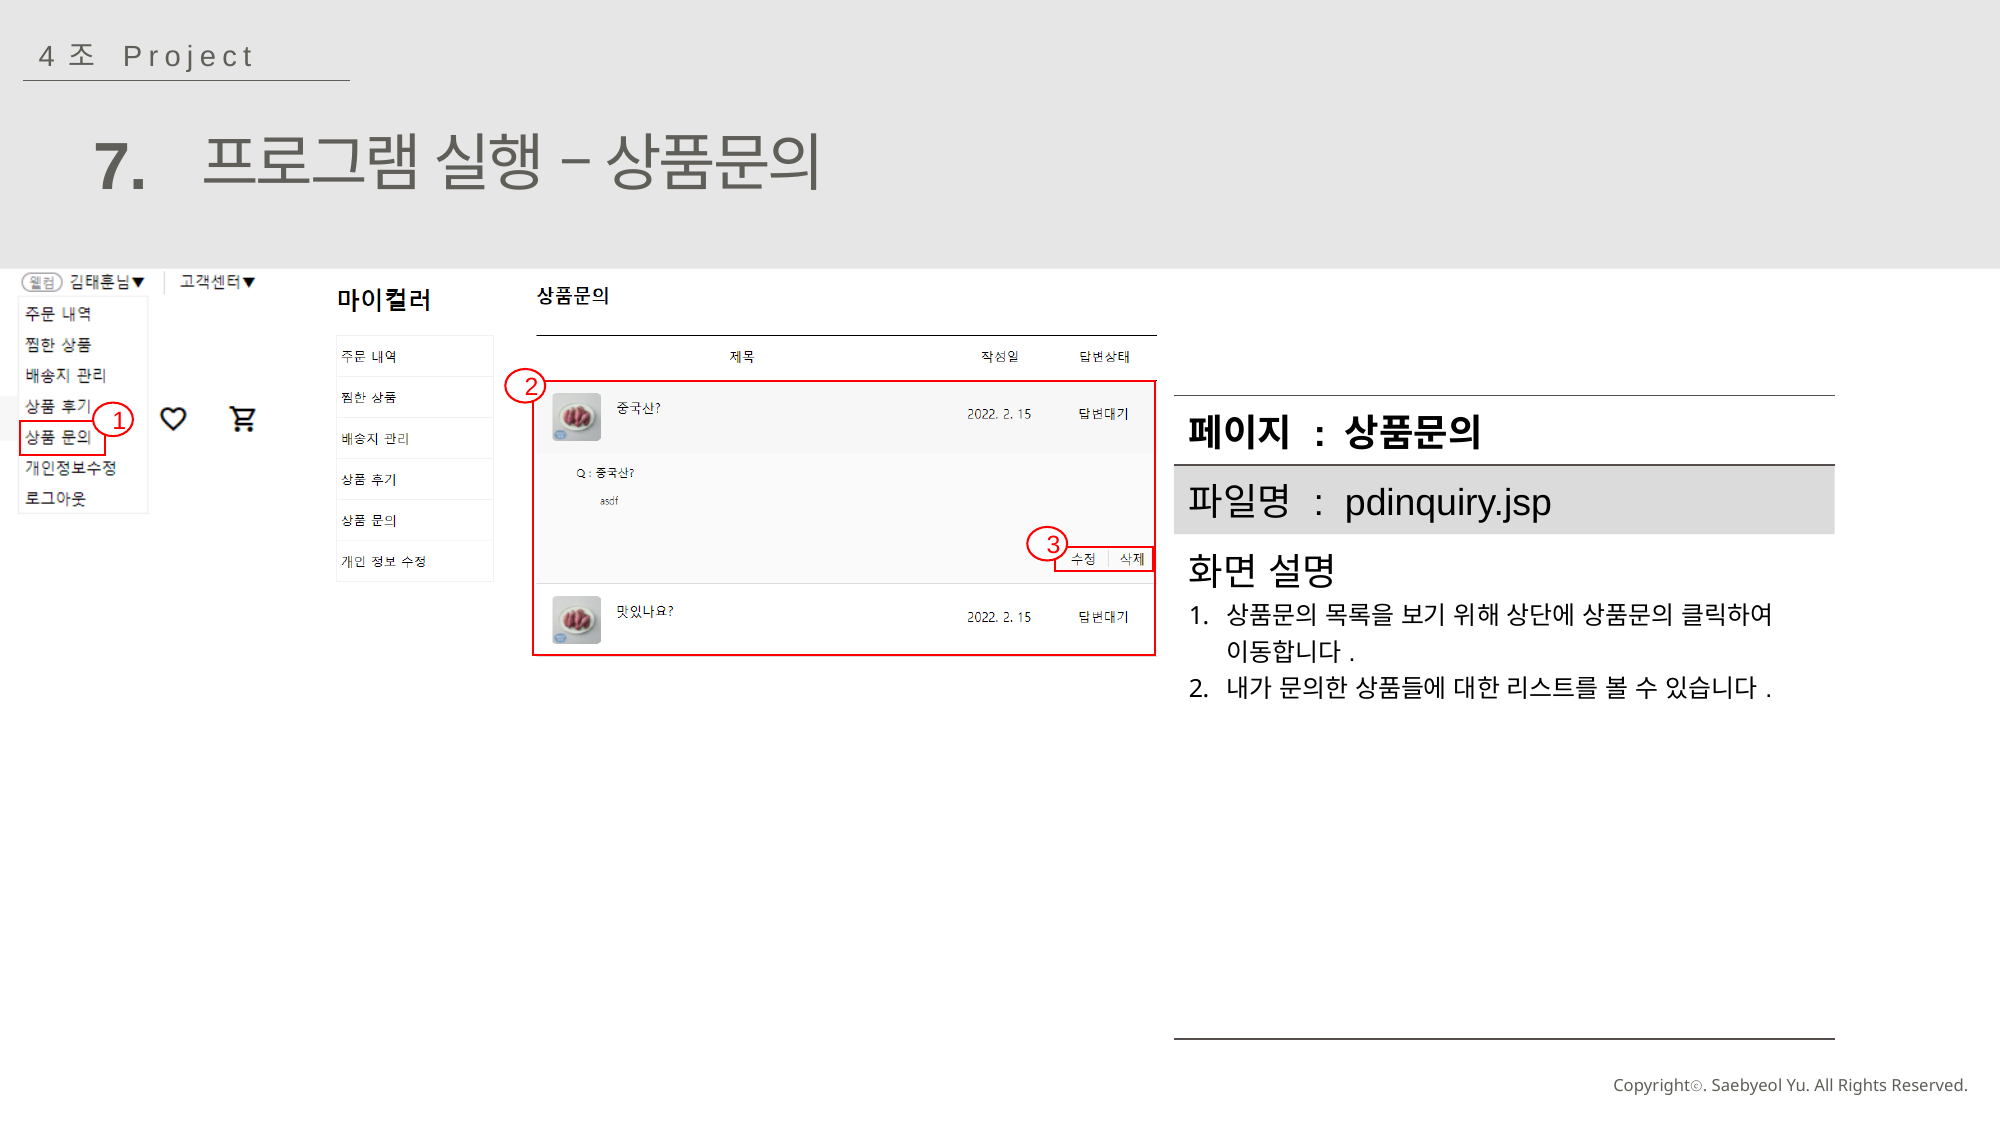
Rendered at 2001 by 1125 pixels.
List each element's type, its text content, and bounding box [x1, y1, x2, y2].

table_header 페이지 : 상품문의 [1174, 396, 1835, 464]
picture [326, 276, 1166, 667]
text_box [0, 0, 2000, 270]
table_cell 파일명 : pdinquiry.jsp [1174, 466, 1835, 534]
text_box 프로그램 실행 – 상품문의 [186, 115, 841, 206]
picture [0, 265, 312, 527]
text_box 4조 Project [23, 30, 267, 80]
table_cell 화면 설명 상품문의 목록을 보기 위해 상단에 상품문의 클릭하여 이동합니다. 내가 문의한 상품들에 대한 리스트를 볼 수 있습니다. [1174, 534, 1835, 1038]
text_box 7. [22, 115, 164, 211]
